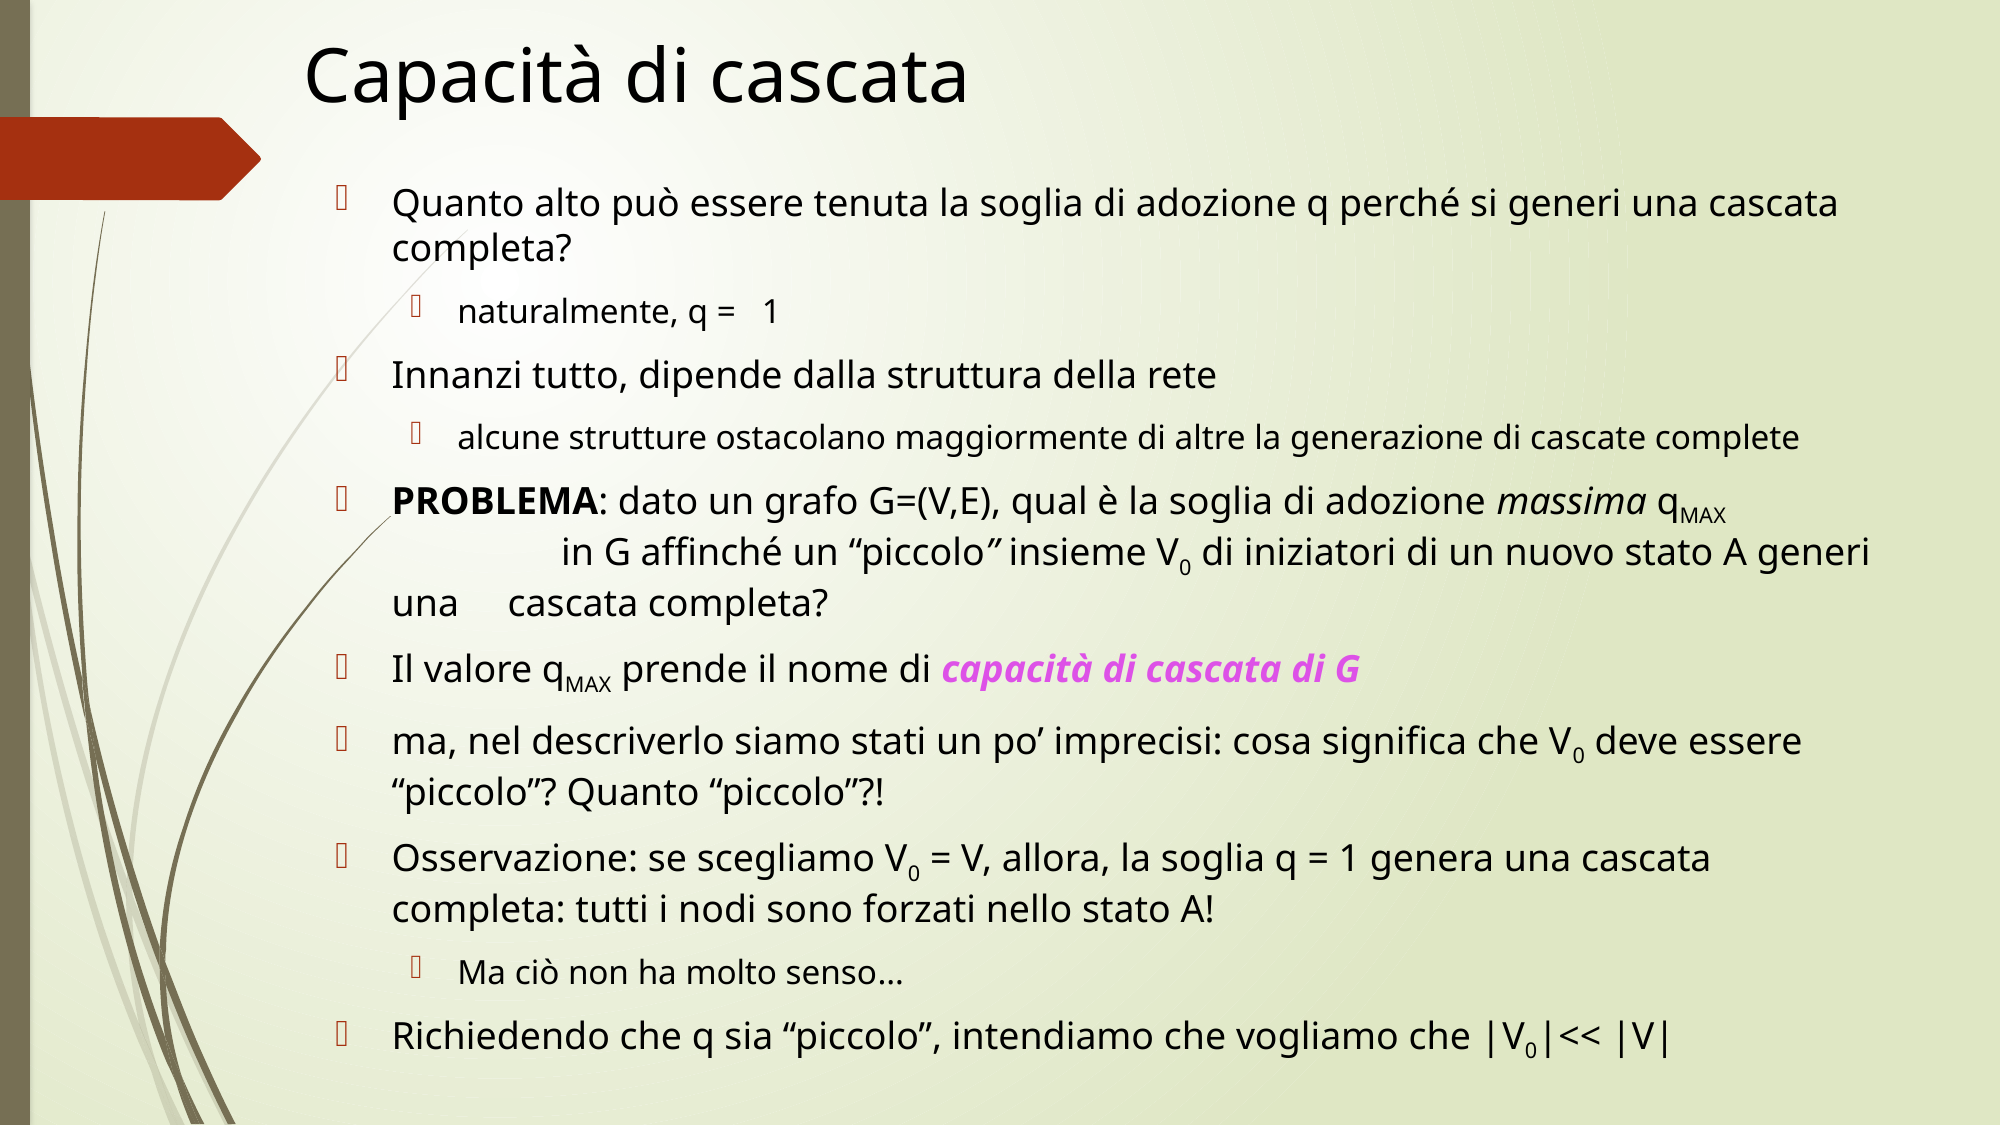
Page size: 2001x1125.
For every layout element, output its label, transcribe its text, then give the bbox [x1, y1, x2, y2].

title Capacità di cascata [288, 19, 1751, 172]
